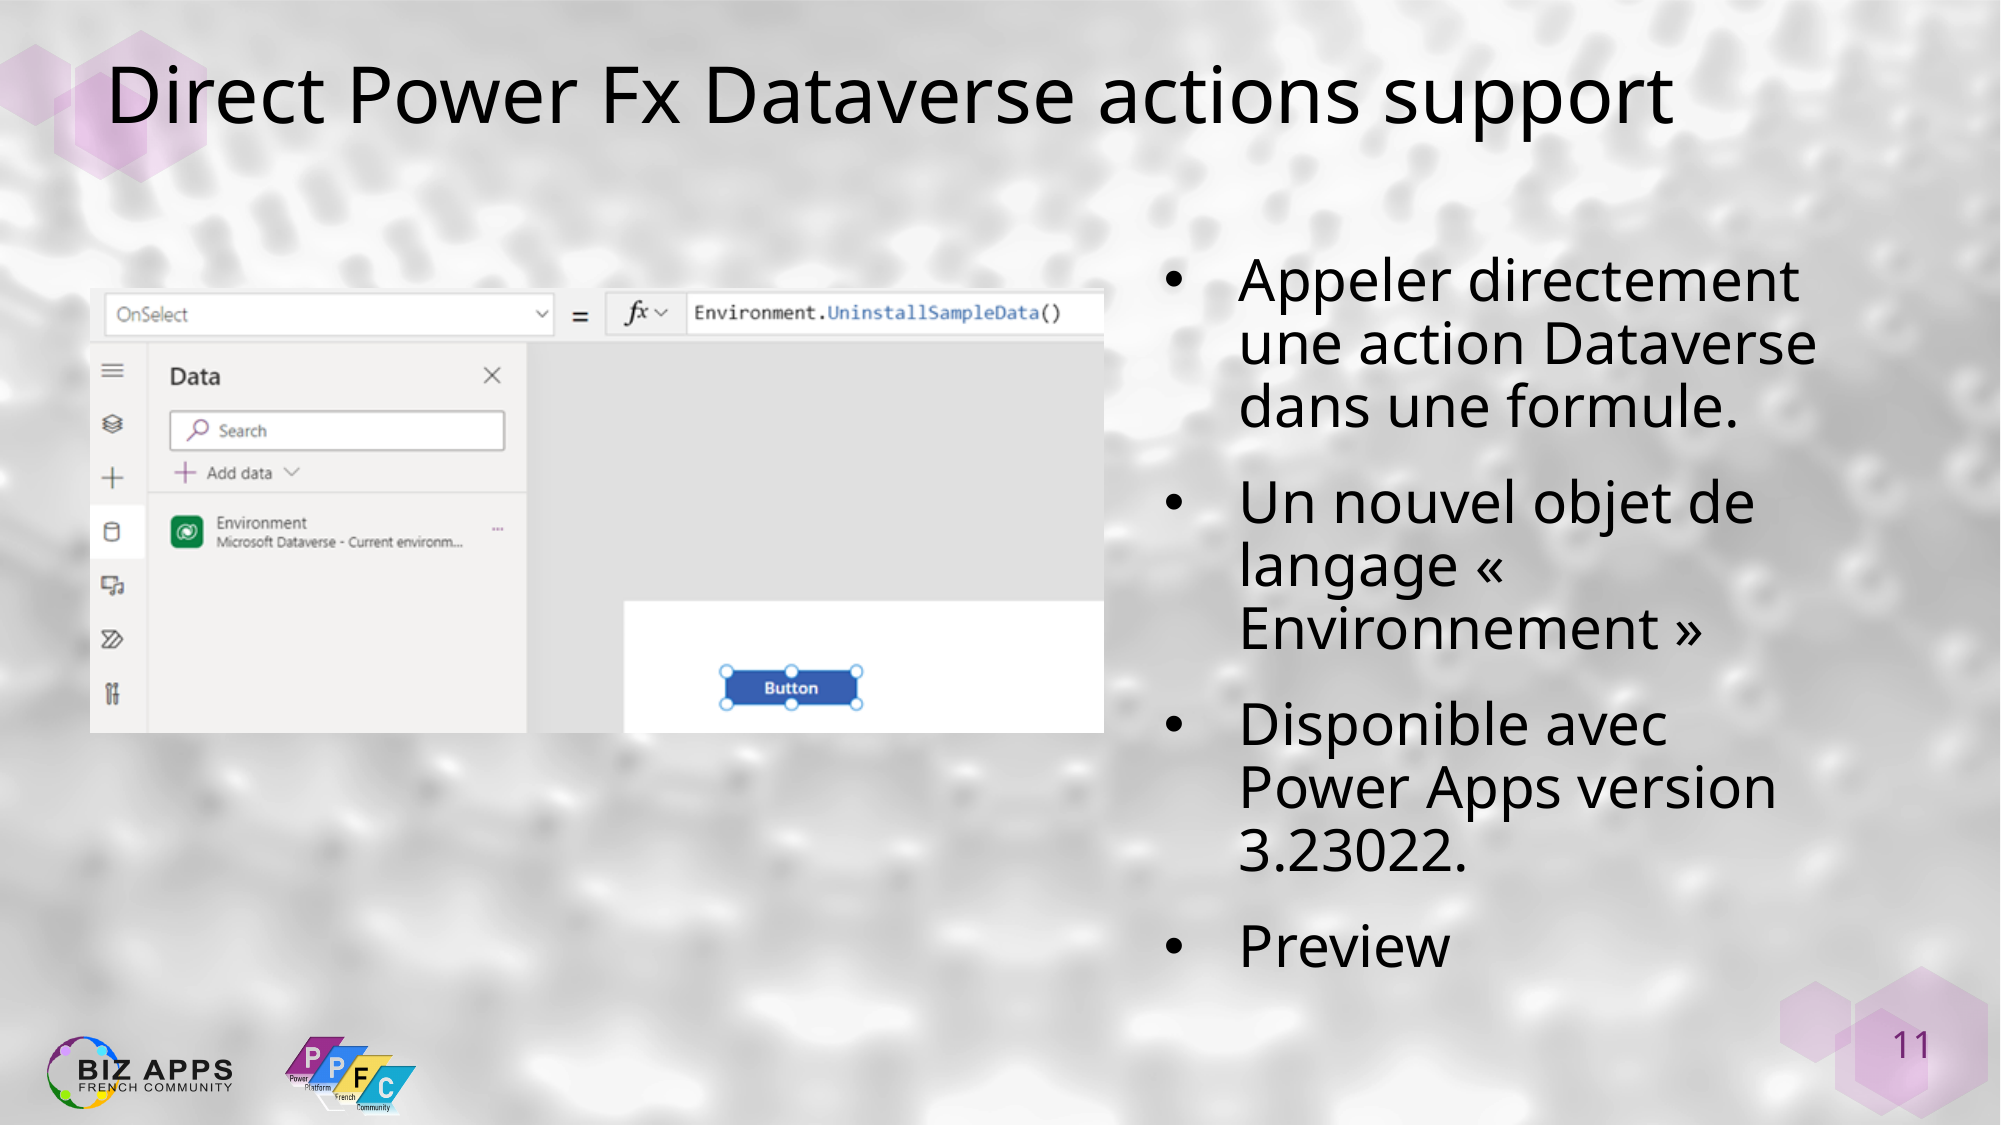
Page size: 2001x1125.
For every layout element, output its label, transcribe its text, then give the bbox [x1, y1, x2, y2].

slide_number 11 [1837, 1015, 1988, 1077]
list Appeler directement une action Dataverse dans une formule. Un nouvel objet de langage « Environnement » Disponible avec Power Apps version 3.23022. Preview [1148, 243, 1863, 1014]
title Direct Power Fx Dataverse actions support [90, 17, 1850, 180]
picture [0, 0, 2001, 1125]
